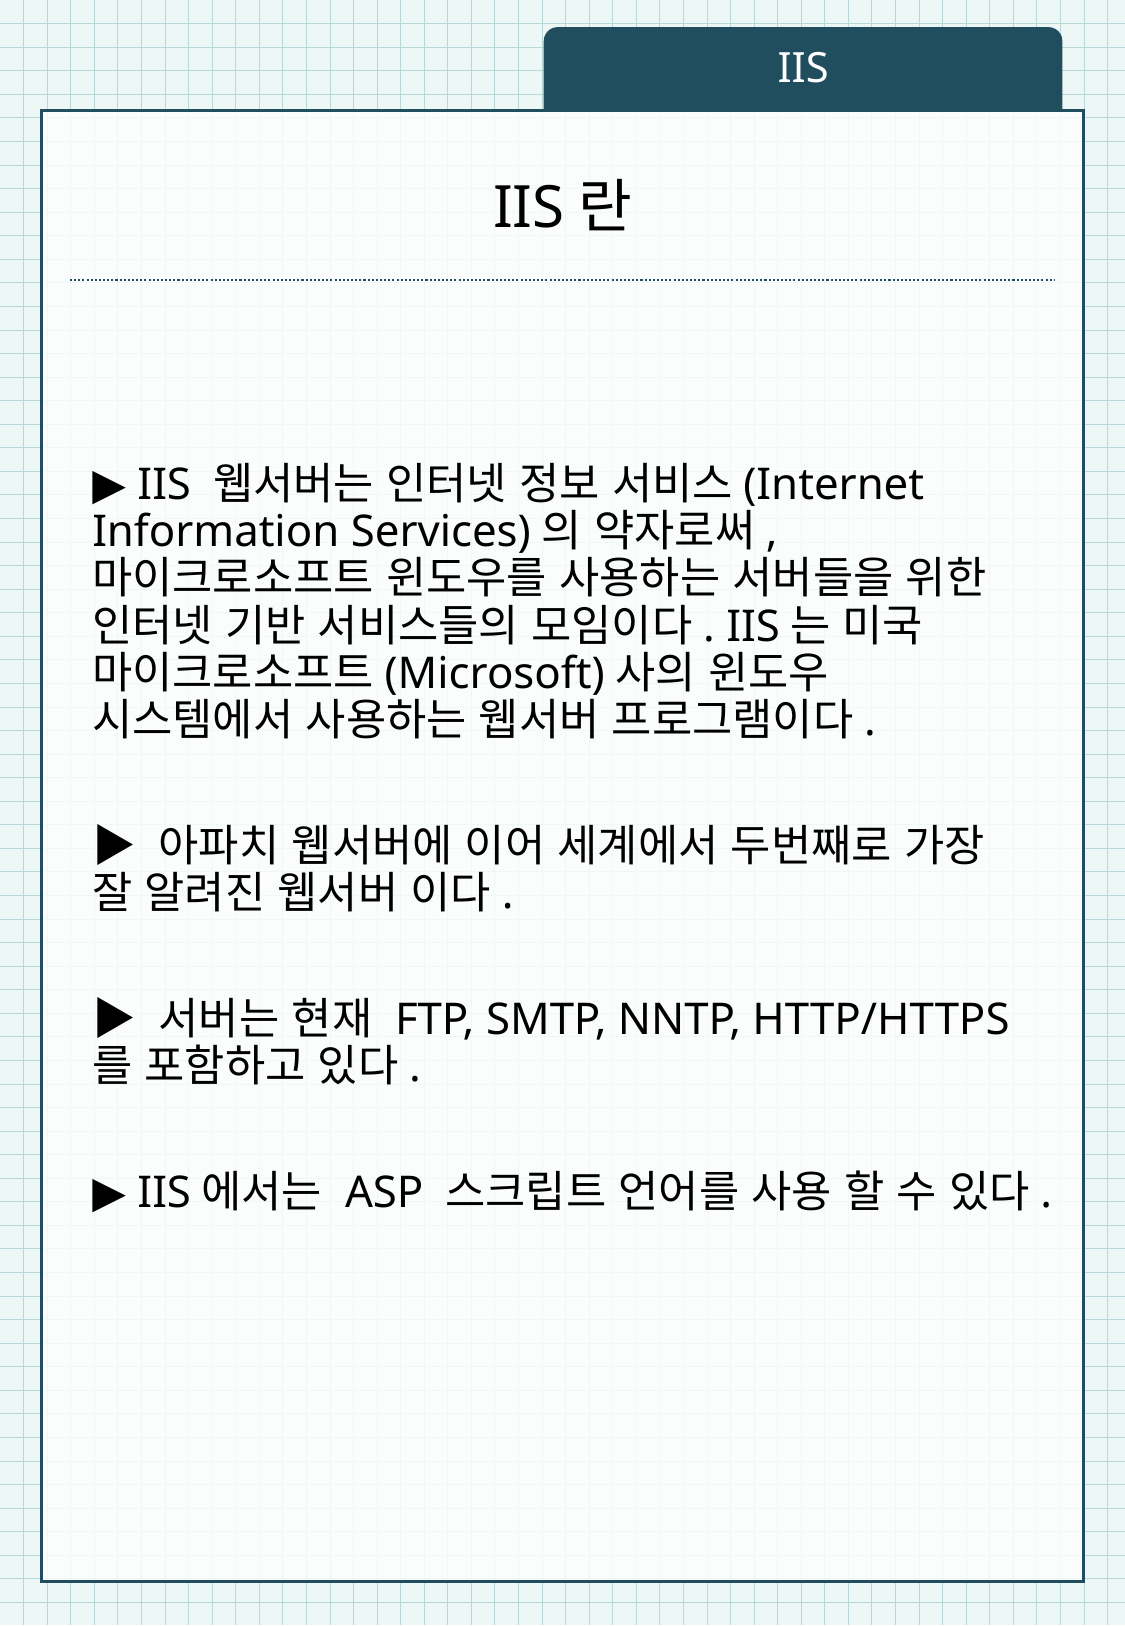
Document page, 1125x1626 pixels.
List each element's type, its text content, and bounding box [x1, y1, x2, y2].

text_box [41, 109, 1084, 1582]
title IIS란 [77, 150, 1048, 268]
list ▶ IIS 웹서버는 인터넷 정보 서비스(Internet Information Services)의 약자로써, 마이크로소프트 윈도우를 사용하는 서버들을 위한 인터넷 기반 서비스들의 모임이다. IIS는 미국 마이크로소프트(Microsoft)사의 윈도우 시스템에서 사용하는 웹서버 프로그램이다. ▶ 아파치 웹서버에 이어 세계에서 두번째로 가장 잘 알려진 웹서버 이다. ▶ 서버는 현재 FTP, SMTP, NNTP, HTTP/HTTPS를 포함하고 있다. ▶ IIS에서는 ASP 스크립트 언어를 사용 할 수 있다. [77, 322, 1046, 1464]
text_box IIS [560, 35, 1046, 103]
text_box [542, 26, 1064, 112]
